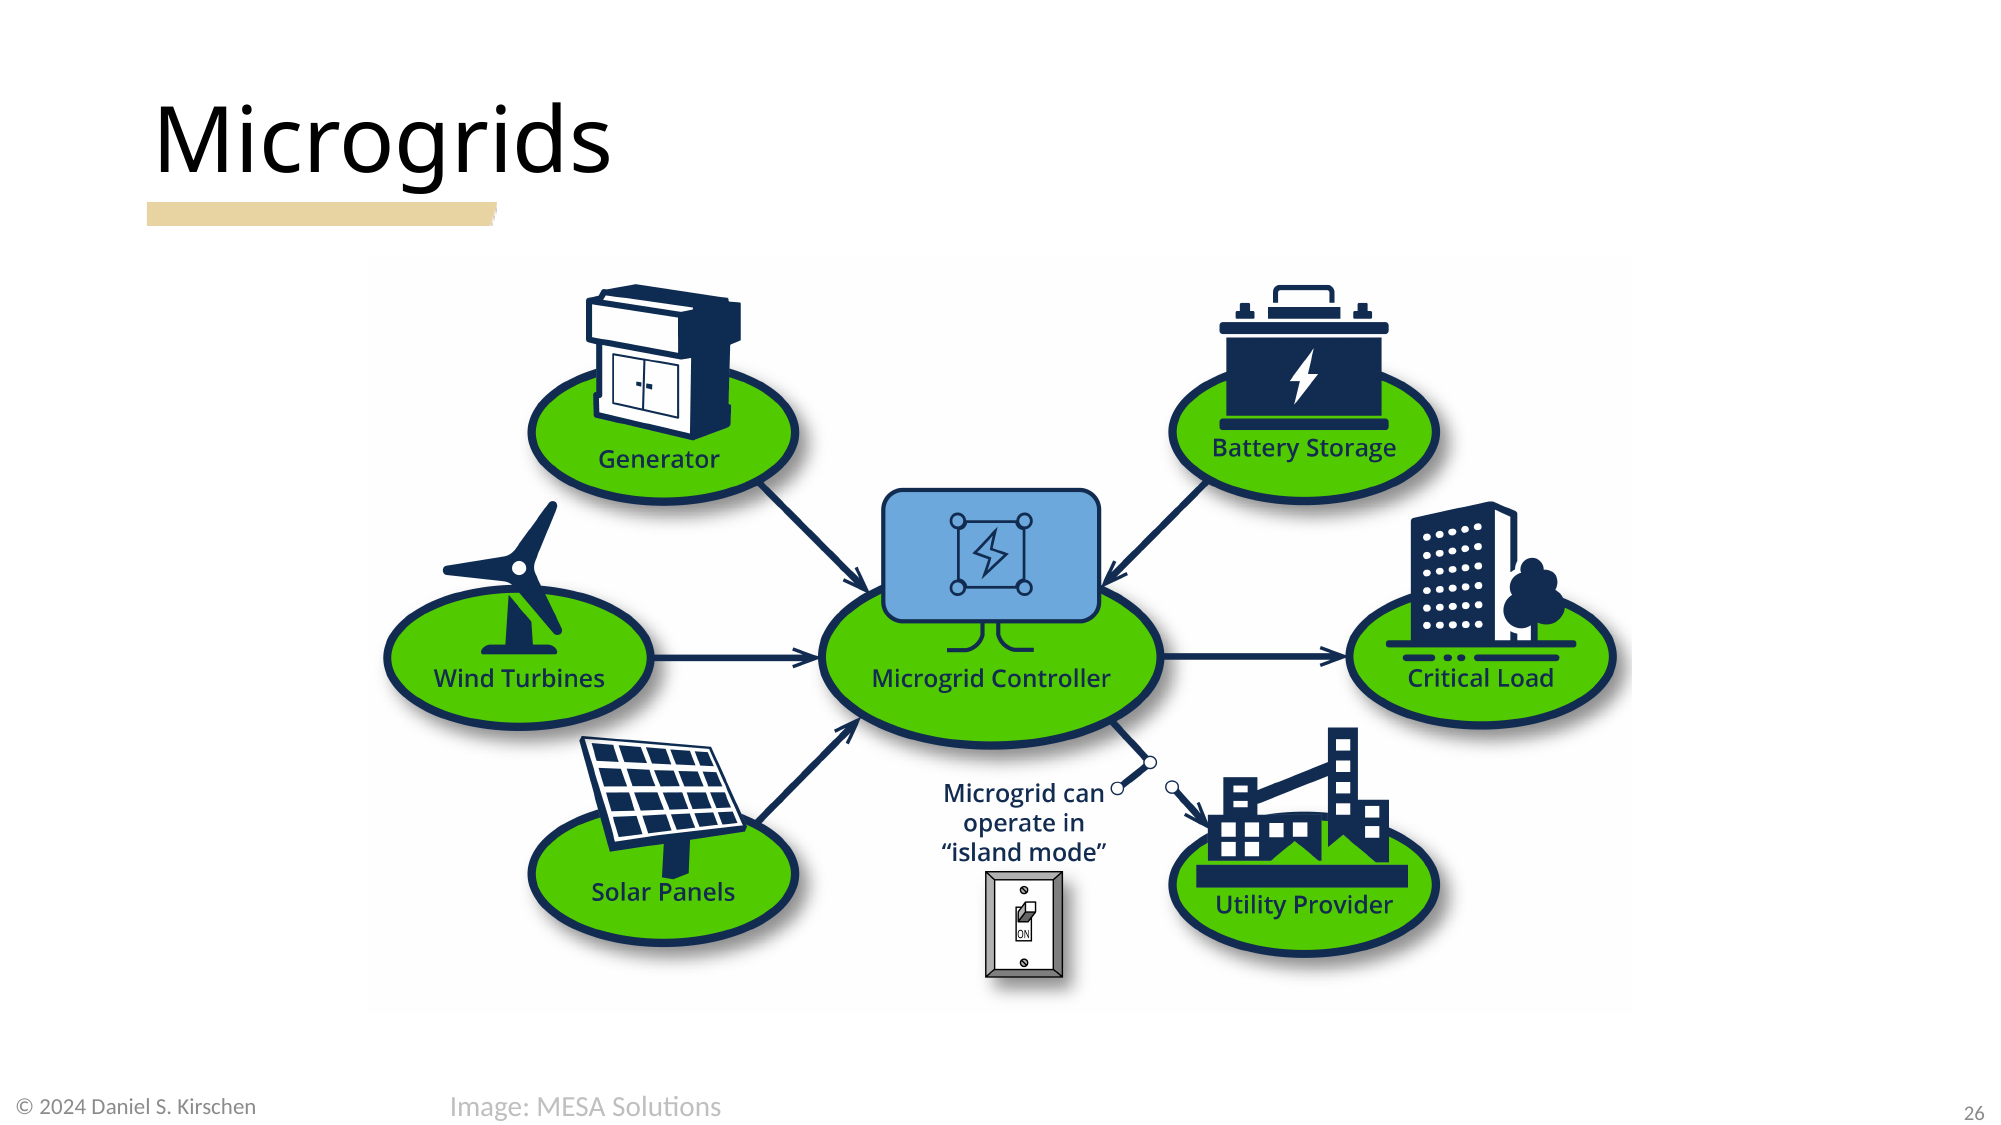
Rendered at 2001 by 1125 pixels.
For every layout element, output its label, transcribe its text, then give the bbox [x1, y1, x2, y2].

slide_number 26 [1550, 1088, 2000, 1125]
slide_number © 2024 Daniel S. Kirschen [0, 1075, 517, 1125]
text_box Image: MESA Solutions [435, 1079, 737, 1125]
picture [368, 255, 1632, 1014]
title Microgrids [137, 59, 1863, 226]
